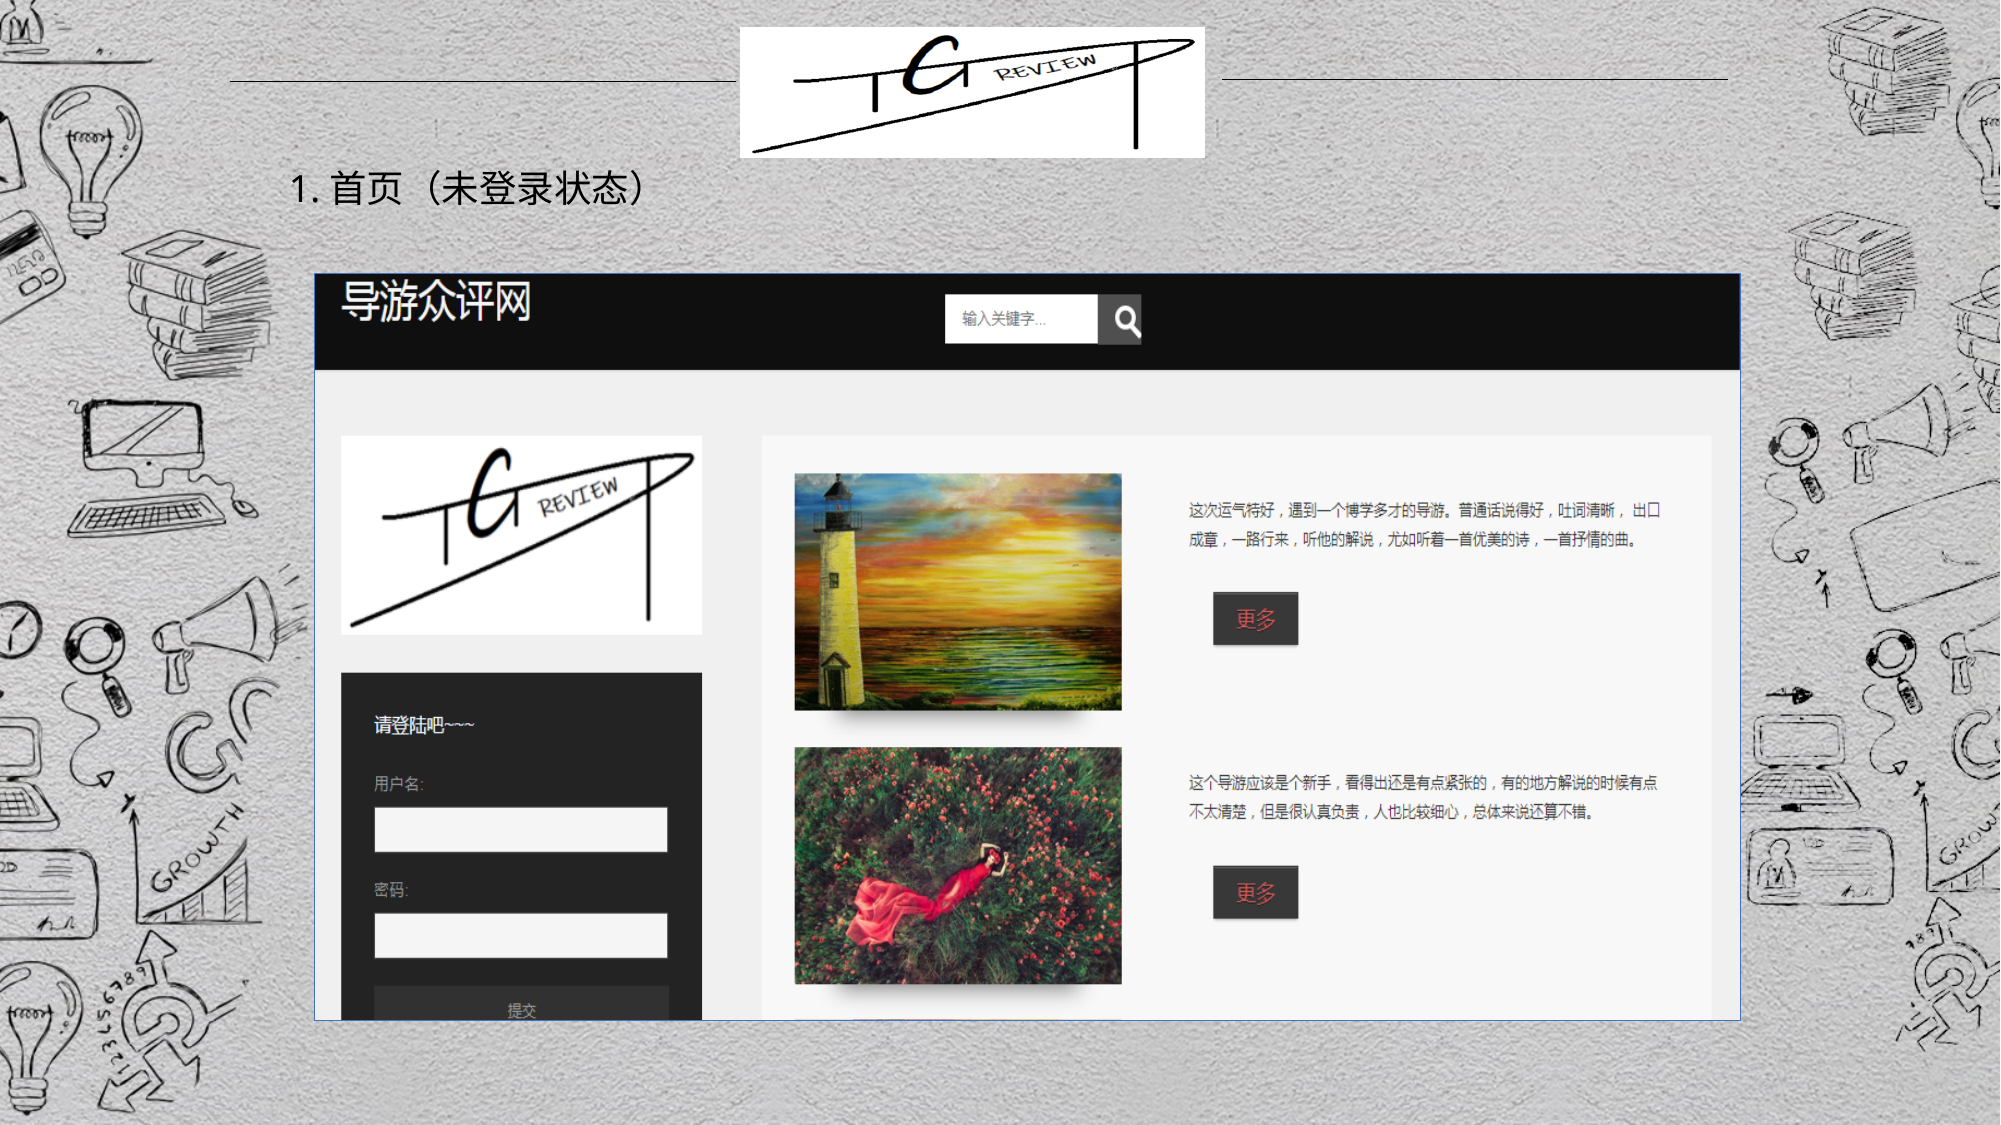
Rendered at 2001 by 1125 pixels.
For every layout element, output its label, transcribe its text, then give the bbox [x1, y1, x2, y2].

picture [0, 0, 2000, 1125]
text_box 1.首页（未登录状态） [274, 157, 920, 218]
